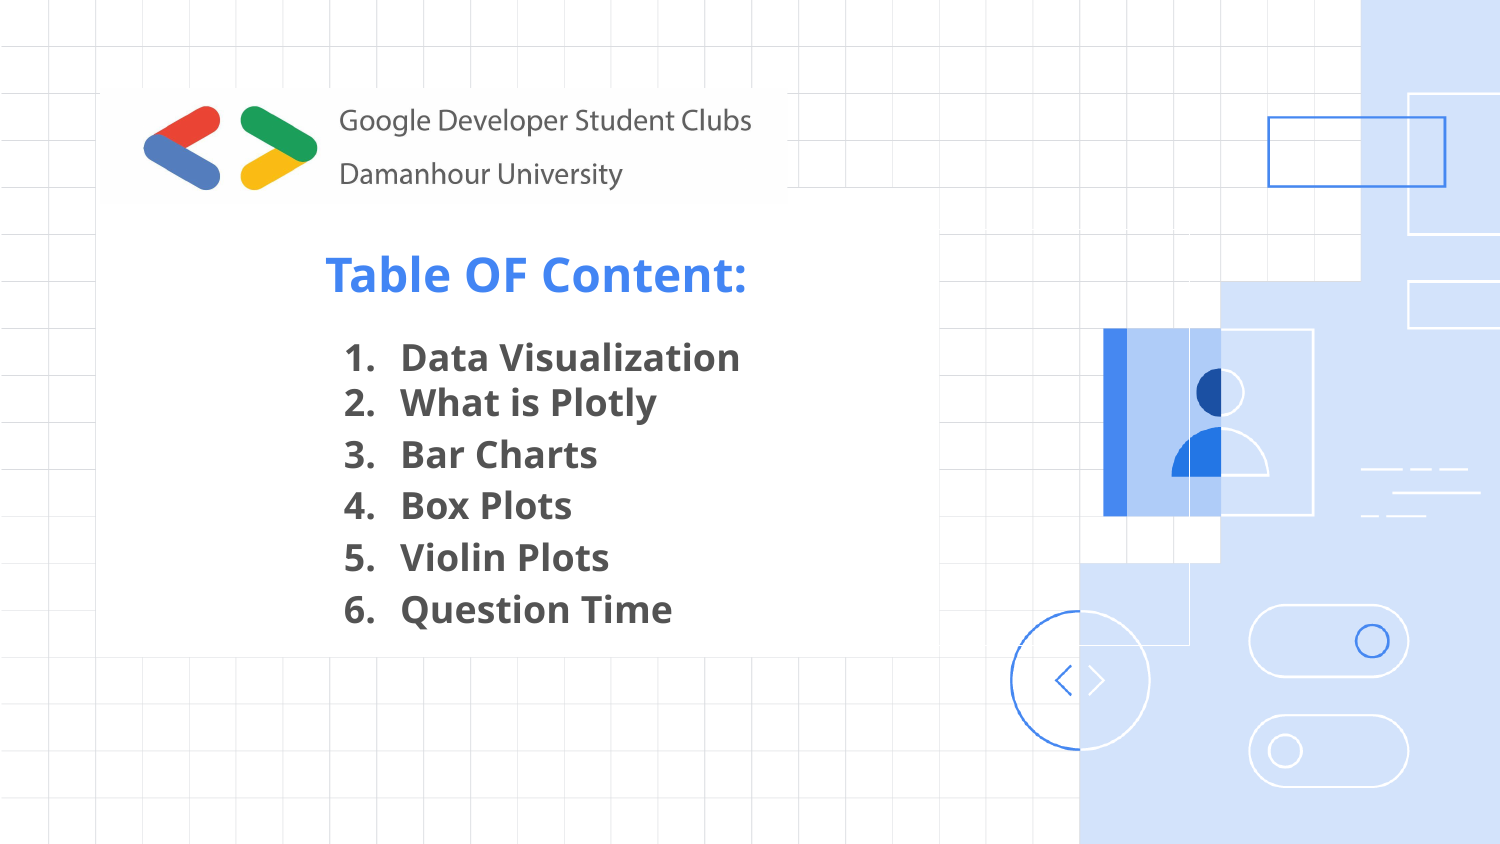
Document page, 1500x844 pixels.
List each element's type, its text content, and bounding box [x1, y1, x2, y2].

text_box Table OF Content: Data Visualization What is Plotly Bar Charts Box Plots Violin Plots Question Time [310, 229, 1190, 646]
picture [0, 0, 1500, 844]
